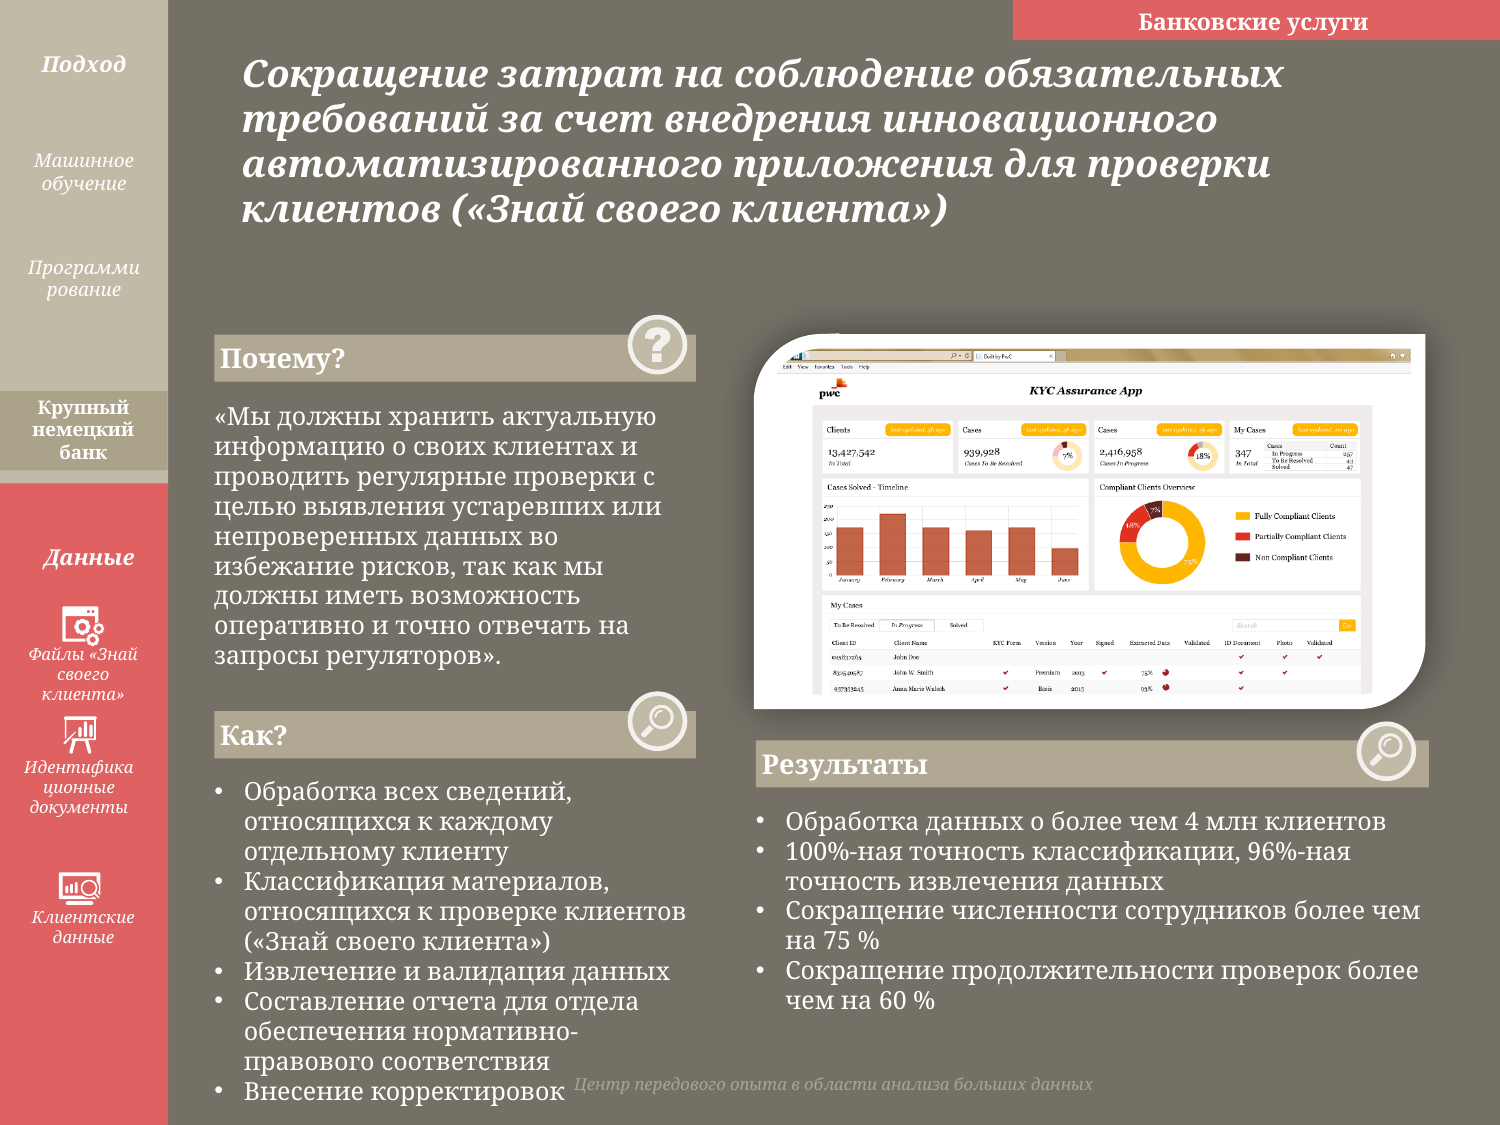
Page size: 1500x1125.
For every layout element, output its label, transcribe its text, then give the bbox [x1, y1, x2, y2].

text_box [19, 716, 139, 818]
text_box [1370, 733, 1403, 766]
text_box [23, 872, 144, 948]
text_box «Мы должны хранить актуальную информацию о своих клиентах и проводить регулярные проверки с целью выявления устаревших или непроверенных данных во избежание рисков, так как мы должны иметь возможность оперативно и точно отвечать на запросы регуляторов». [212, 398, 698, 672]
picture [760, 341, 1419, 703]
text_box Обработка всех сведений, относящихся к каждому отдельному клиенту Классификация материалов, относящихся к проверке клиентов («Знай своего клиента») Извлечение и валидация данных Составление отчета для отдела обеспечения нормативно-правового соответствия Внесение корректировок [212, 774, 704, 1107]
text_box Подход [13, 50, 155, 77]
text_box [0, 388, 168, 471]
text_box Машинное обучение [23, 148, 145, 195]
title Сокращение затрат на соблюдение обязательных требований за счет внедрения инновационного автоматизированного приложения для проверки клиентов («Знай своего клиента») [241, 50, 1413, 200]
text_box Данные [39, 543, 139, 571]
text_box Обработка данных о более чем 4 млн клиентов 100%-ная точность классификации, 96%-ная точность извлечения данных Сокращение численности сотрудников более чем на 75 % Сокращение продолжительности проверок более чем на 60 % [754, 803, 1431, 1017]
text_box [0, 0, 170, 388]
text_box Программирование [23, 255, 145, 301]
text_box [213, 316, 697, 382]
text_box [23, 606, 144, 705]
text_box [0, 477, 170, 482]
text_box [213, 693, 697, 759]
text_box [0, 482, 170, 1125]
text_box [1356, 721, 1416, 781]
text_box Банковские услуги [1011, 0, 1500, 42]
text_box Результаты [754, 738, 1431, 790]
